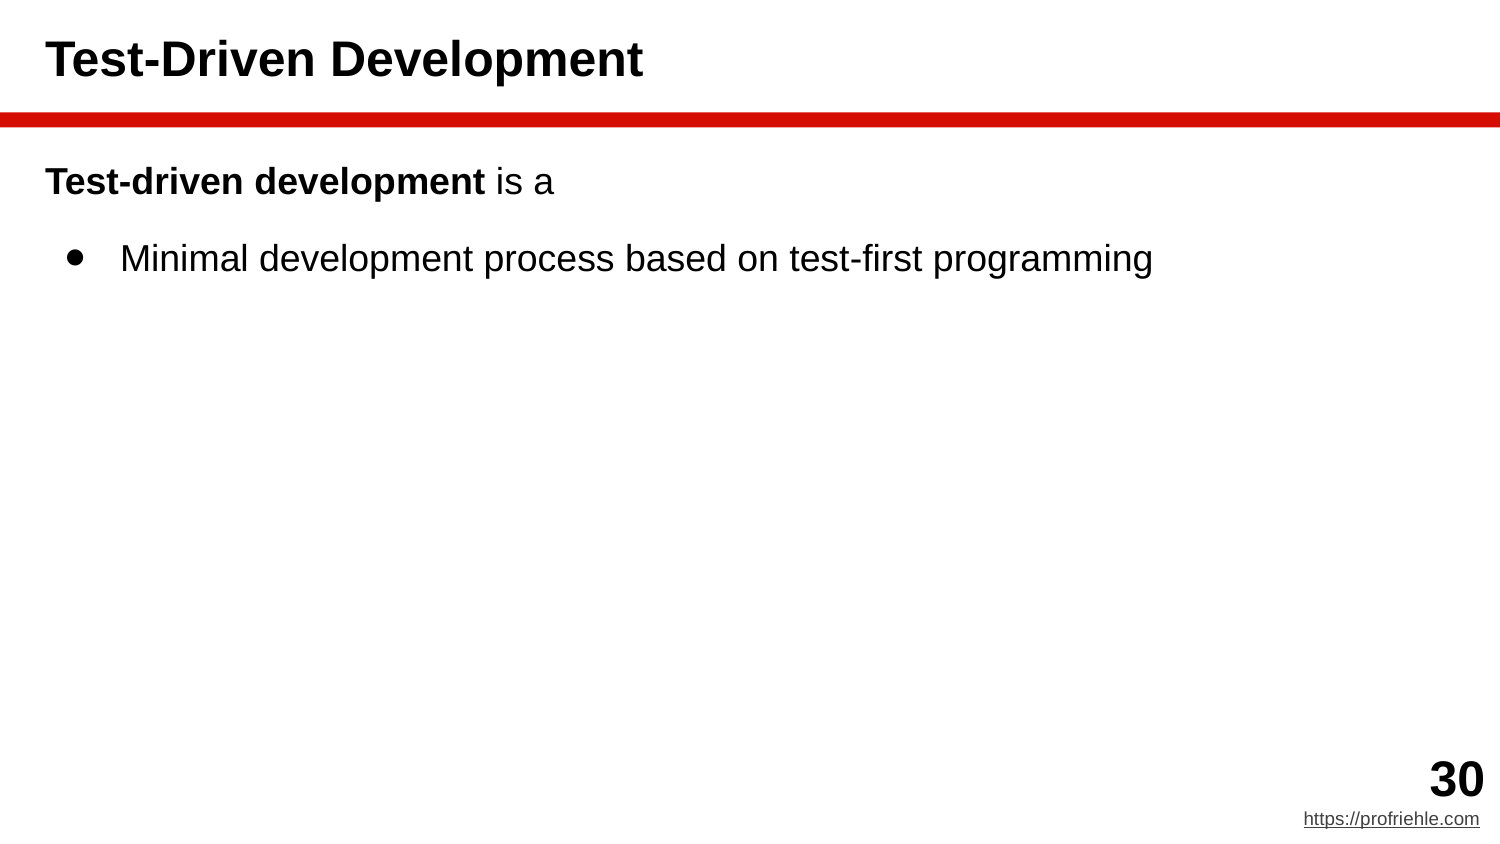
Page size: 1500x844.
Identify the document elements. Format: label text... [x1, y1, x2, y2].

list Test-driven development is a Minimal development process based on test-first programming [45, 150, 1455, 825]
slide_number ‹#› https://profriehle.com [1200, 724, 1500, 844]
title Test-Driven Development [0, 0, 1500, 113]
